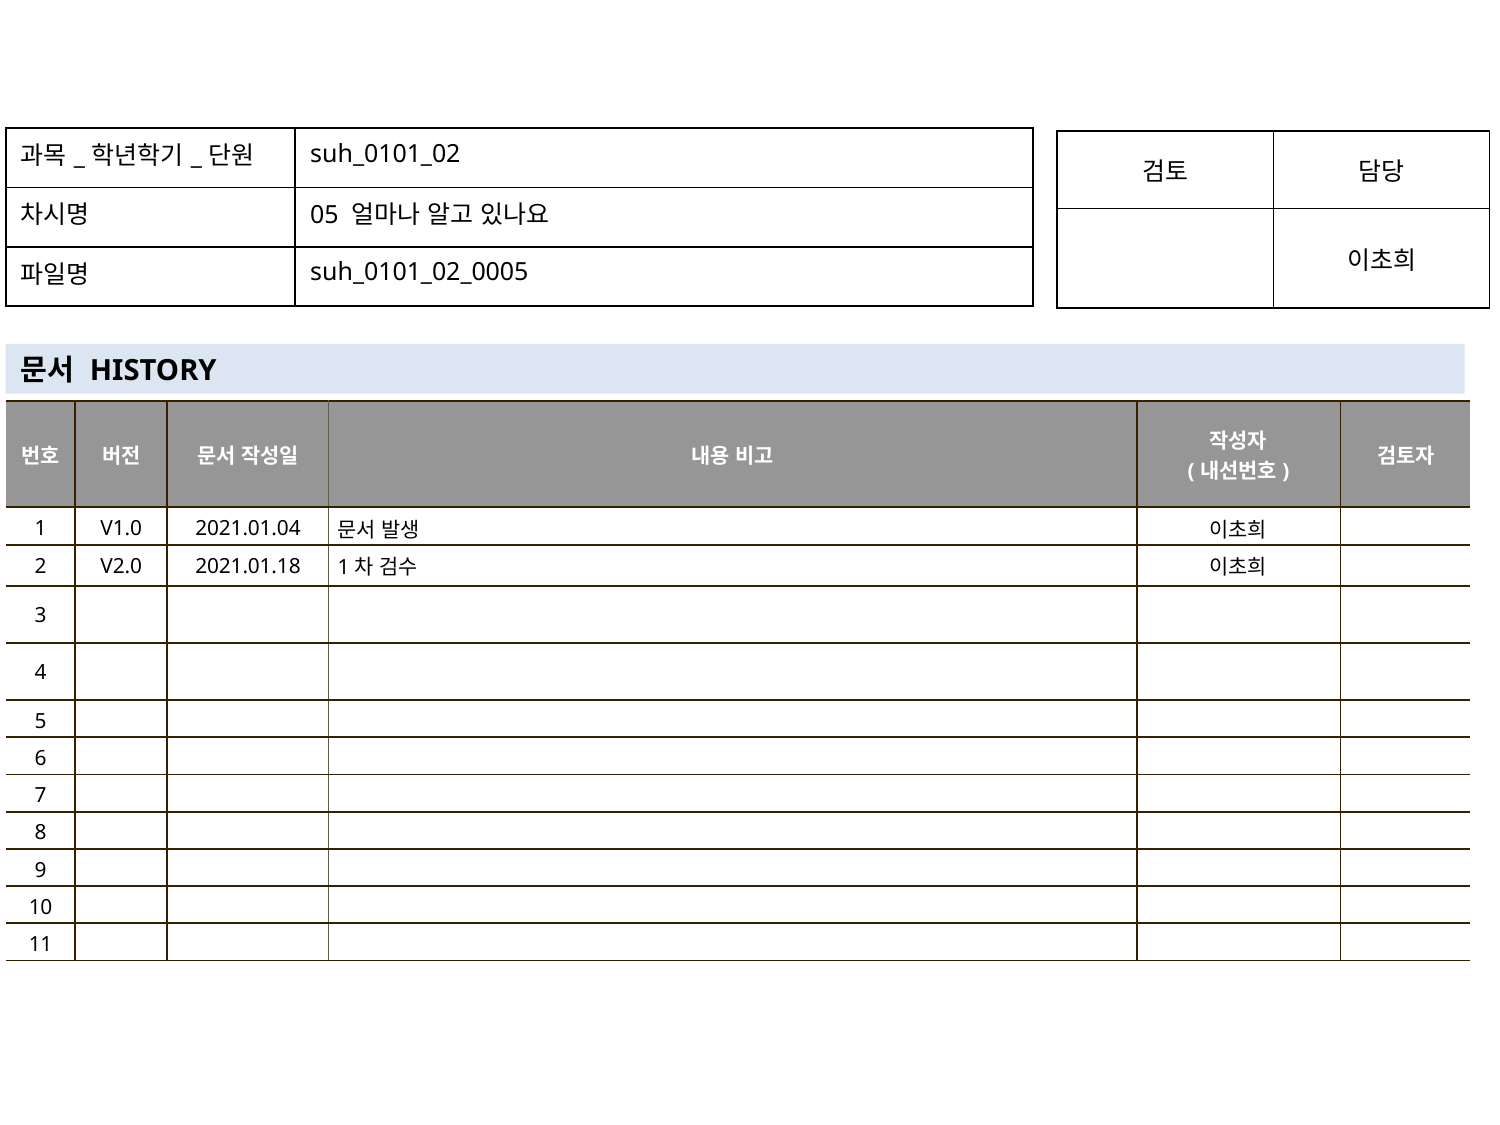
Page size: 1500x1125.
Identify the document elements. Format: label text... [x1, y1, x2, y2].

table_cell [1341, 644, 1470, 699]
table_cell 11 [6, 924, 74, 960]
table_cell 1차 검수 [329, 546, 1136, 585]
table_cell [1341, 813, 1470, 848]
table_cell [329, 775, 1136, 811]
table_header 작성자 (내선번호) [1138, 402, 1340, 506]
table_cell 3 [6, 587, 74, 642]
table_cell [76, 701, 166, 736]
table_cell V1.0 [76, 508, 166, 544]
table_cell 이초희 [1138, 546, 1340, 585]
table_cell [1138, 850, 1340, 885]
table_cell [1138, 887, 1340, 922]
table_cell [168, 924, 328, 960]
table_cell 2 [6, 546, 74, 585]
table_cell 10 [6, 887, 74, 922]
table_cell 이초희 [1274, 209, 1489, 307]
table_cell 5 [6, 701, 74, 736]
table_cell [1138, 644, 1340, 699]
table_cell [76, 644, 166, 699]
table_cell [1341, 508, 1470, 544]
table_header 번호 [6, 402, 74, 506]
table_header 검토자 [1341, 402, 1470, 506]
table_header suh_0101_02 [296, 129, 1032, 187]
table_cell [76, 587, 166, 642]
table_cell 이초희 [1138, 508, 1340, 544]
table_cell [168, 813, 328, 848]
table_cell 차시명 [7, 188, 294, 246]
table_cell 6 [6, 738, 74, 774]
table_cell 문서 발생 [329, 508, 1136, 544]
table_cell suh_0101_02_0005 [296, 248, 1032, 305]
table_cell [1341, 887, 1470, 922]
table_cell [1341, 924, 1470, 960]
table_cell [1138, 813, 1340, 848]
table_cell [1138, 701, 1340, 736]
table_cell [1341, 546, 1470, 585]
table_cell 4 [6, 644, 74, 699]
table_cell [1138, 738, 1340, 774]
table_cell [76, 887, 166, 922]
table_cell [1341, 775, 1470, 811]
table_cell 파일명 [7, 248, 294, 305]
table_cell [329, 887, 1136, 922]
table_cell [168, 644, 328, 699]
table_cell [168, 738, 328, 774]
table_cell [1138, 587, 1340, 642]
text_box 문서 HISTORY [5, 343, 1465, 394]
table_cell [168, 775, 328, 811]
table_cell 9 [6, 850, 74, 885]
table_cell [168, 887, 328, 922]
table_cell [1341, 850, 1470, 885]
table_cell [76, 738, 166, 774]
table_cell [329, 738, 1136, 774]
table_cell 2021.01.04 [168, 508, 328, 544]
table_cell [329, 644, 1136, 699]
table_cell 7 [6, 775, 74, 811]
table_cell [1138, 775, 1340, 811]
table_cell [76, 813, 166, 848]
table_cell [168, 701, 328, 736]
table_cell [1341, 587, 1470, 642]
table_cell [329, 850, 1136, 885]
table_header 과목_학년학기_단원 [7, 129, 294, 187]
table_cell [1341, 701, 1470, 736]
table_cell 05 얼마나 알고 있나요 [296, 188, 1032, 246]
table_cell [168, 587, 328, 642]
table_cell [329, 587, 1136, 642]
table_cell [329, 924, 1136, 960]
table_header 내용 비고 [329, 402, 1136, 506]
table_cell [1058, 209, 1273, 307]
table_header 버전 [76, 402, 166, 506]
table_header 담당 [1274, 132, 1489, 208]
table_cell [76, 924, 166, 960]
table_cell 8 [6, 813, 74, 848]
table_header 문서 작성일 [168, 402, 328, 506]
table_cell [329, 701, 1136, 736]
table_cell V2.0 [76, 546, 166, 585]
table_cell [76, 850, 166, 885]
table_cell [1138, 924, 1340, 960]
table_header 검토 [1058, 132, 1273, 208]
table_cell 1 [6, 508, 74, 544]
table_cell [76, 775, 166, 811]
table_cell [168, 850, 328, 885]
table_cell 2021.01.18 [168, 546, 328, 585]
table_cell [1341, 738, 1470, 774]
table_cell [329, 813, 1136, 848]
